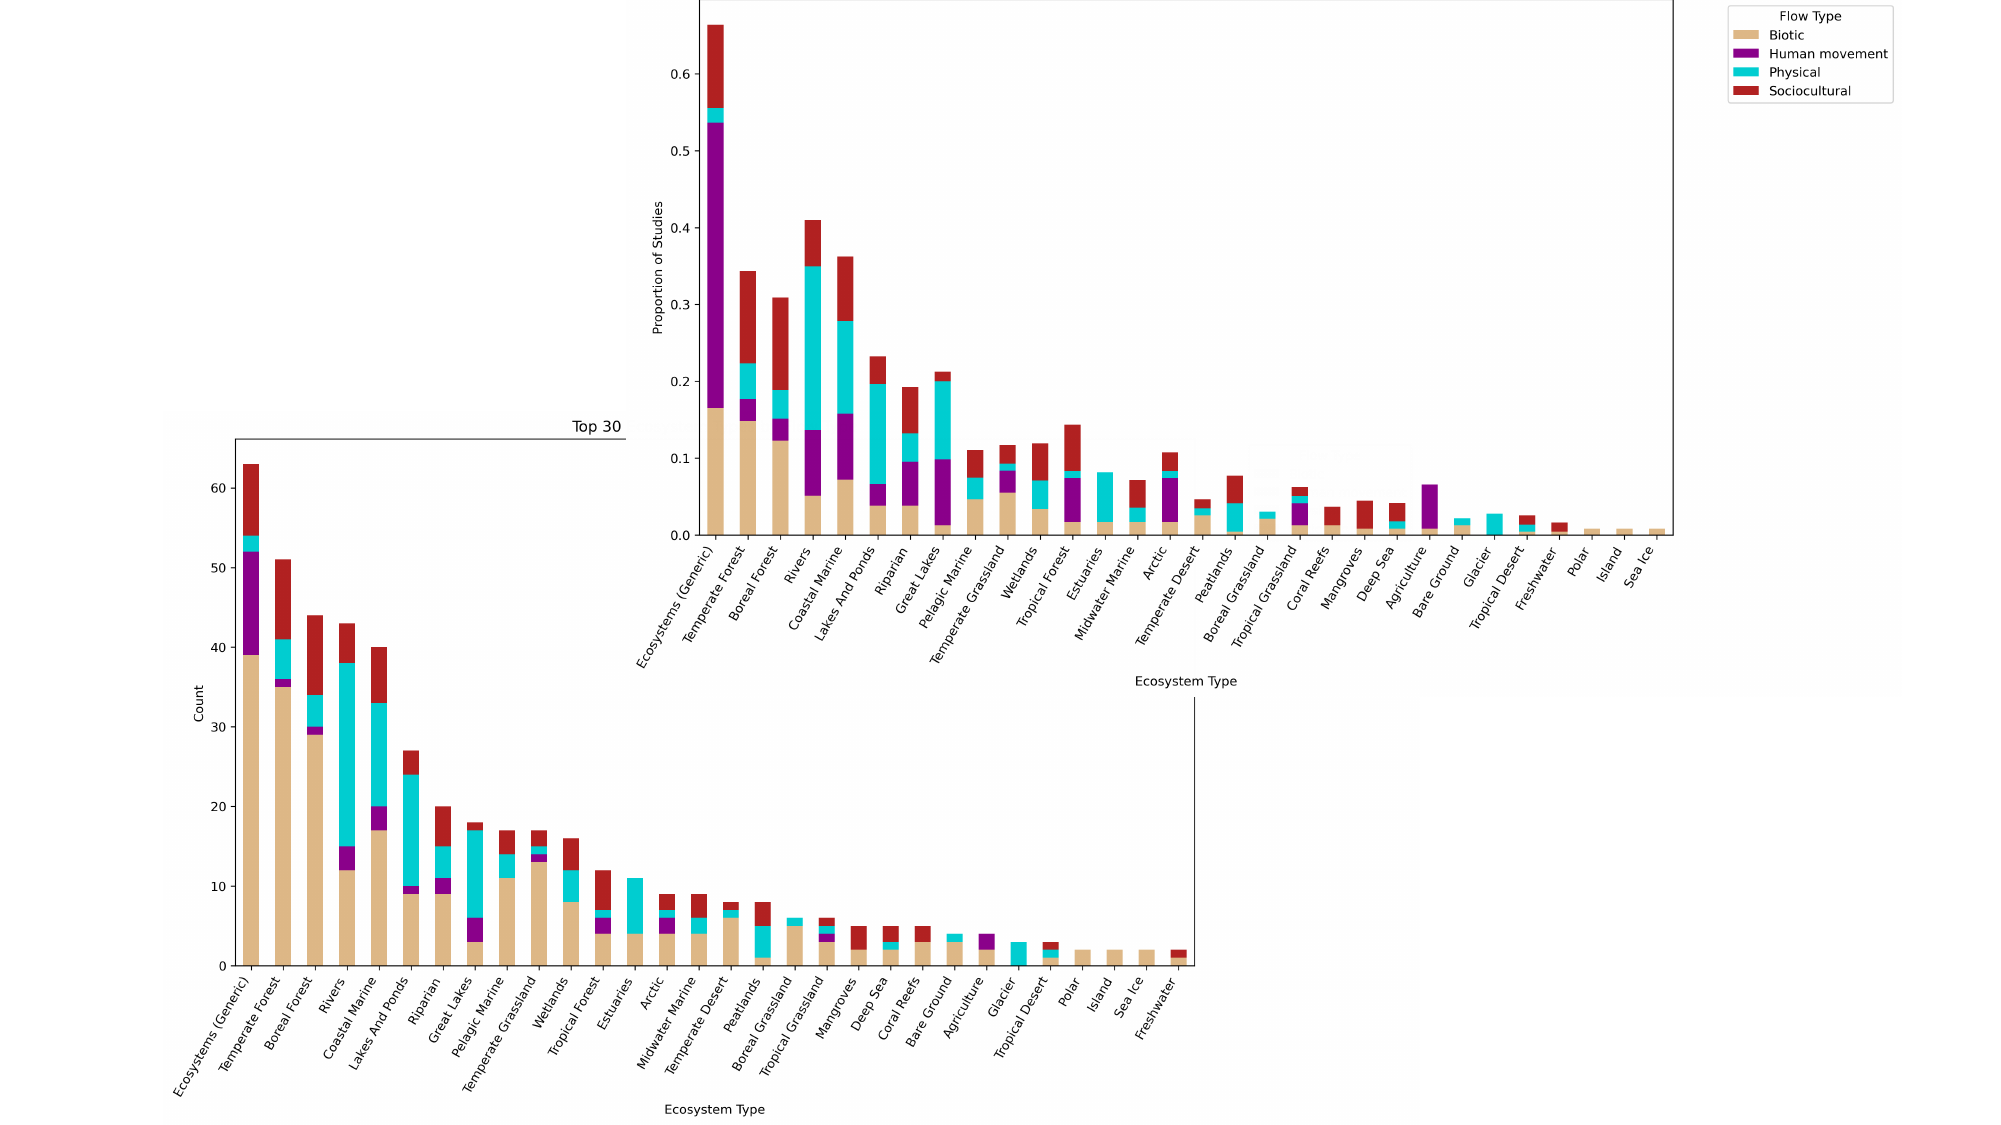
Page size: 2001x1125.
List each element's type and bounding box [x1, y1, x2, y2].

picture [626, 0, 1903, 698]
list [162, 410, 1420, 1125]
